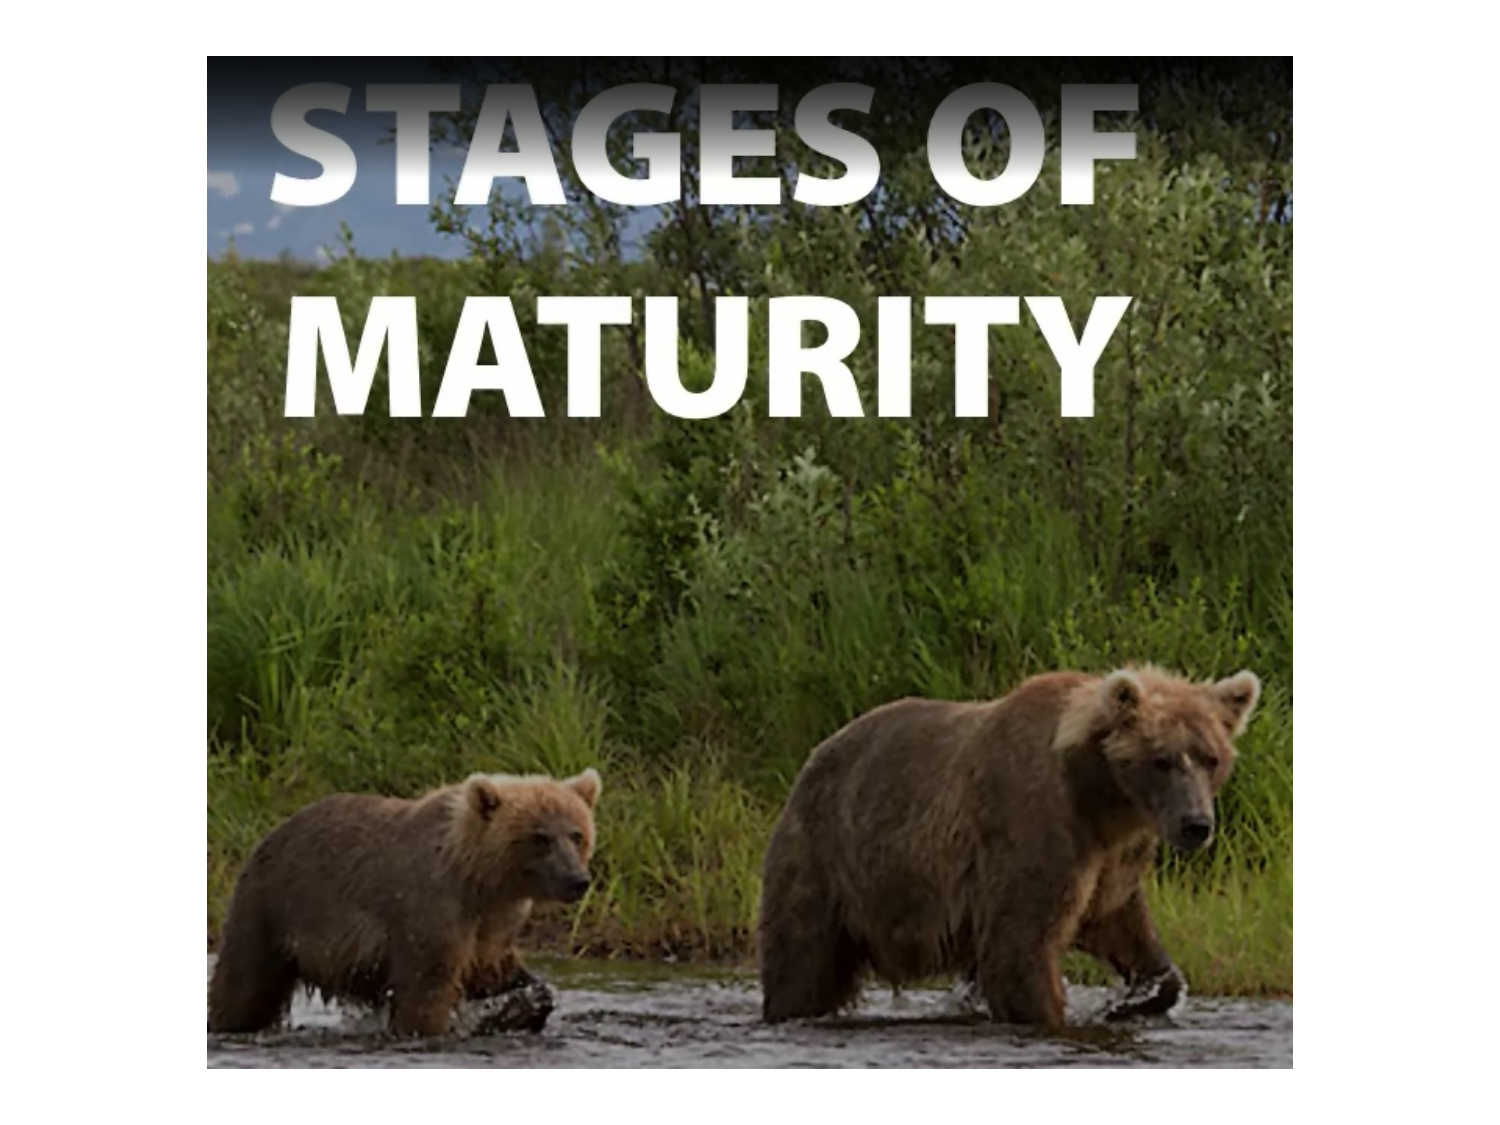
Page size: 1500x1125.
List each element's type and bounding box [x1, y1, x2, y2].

picture [206, 56, 1294, 1069]
